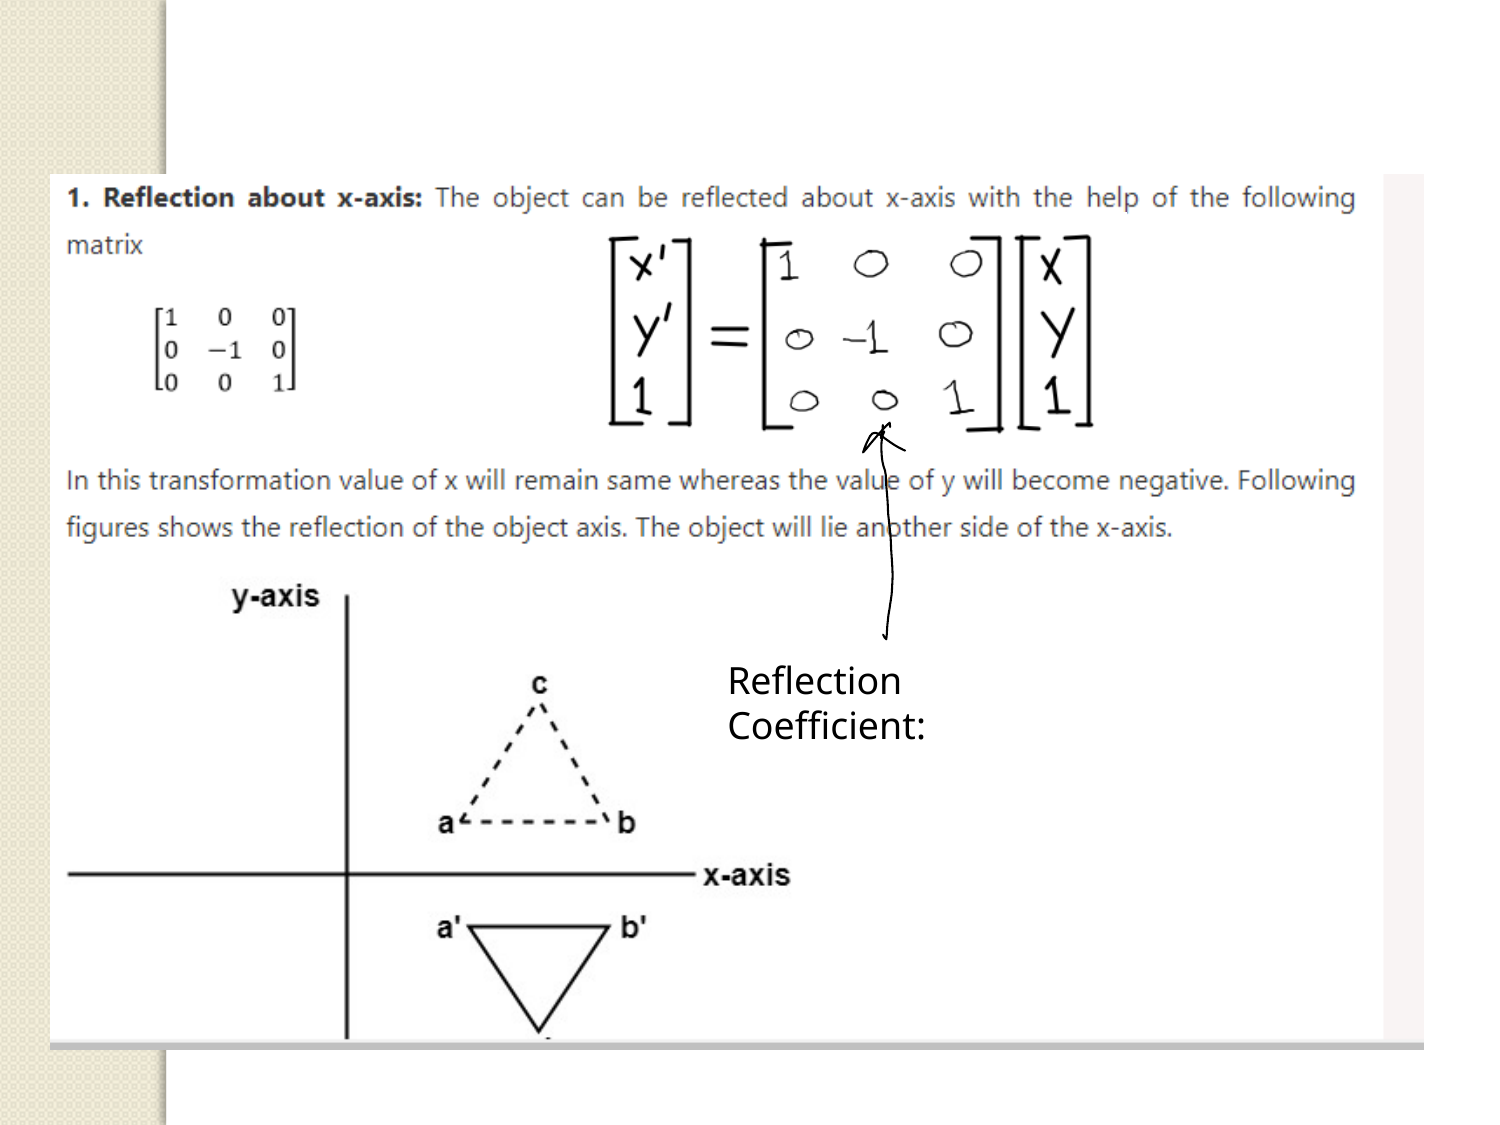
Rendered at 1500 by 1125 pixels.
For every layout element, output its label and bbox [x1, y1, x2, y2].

picture [49, 174, 1425, 1051]
